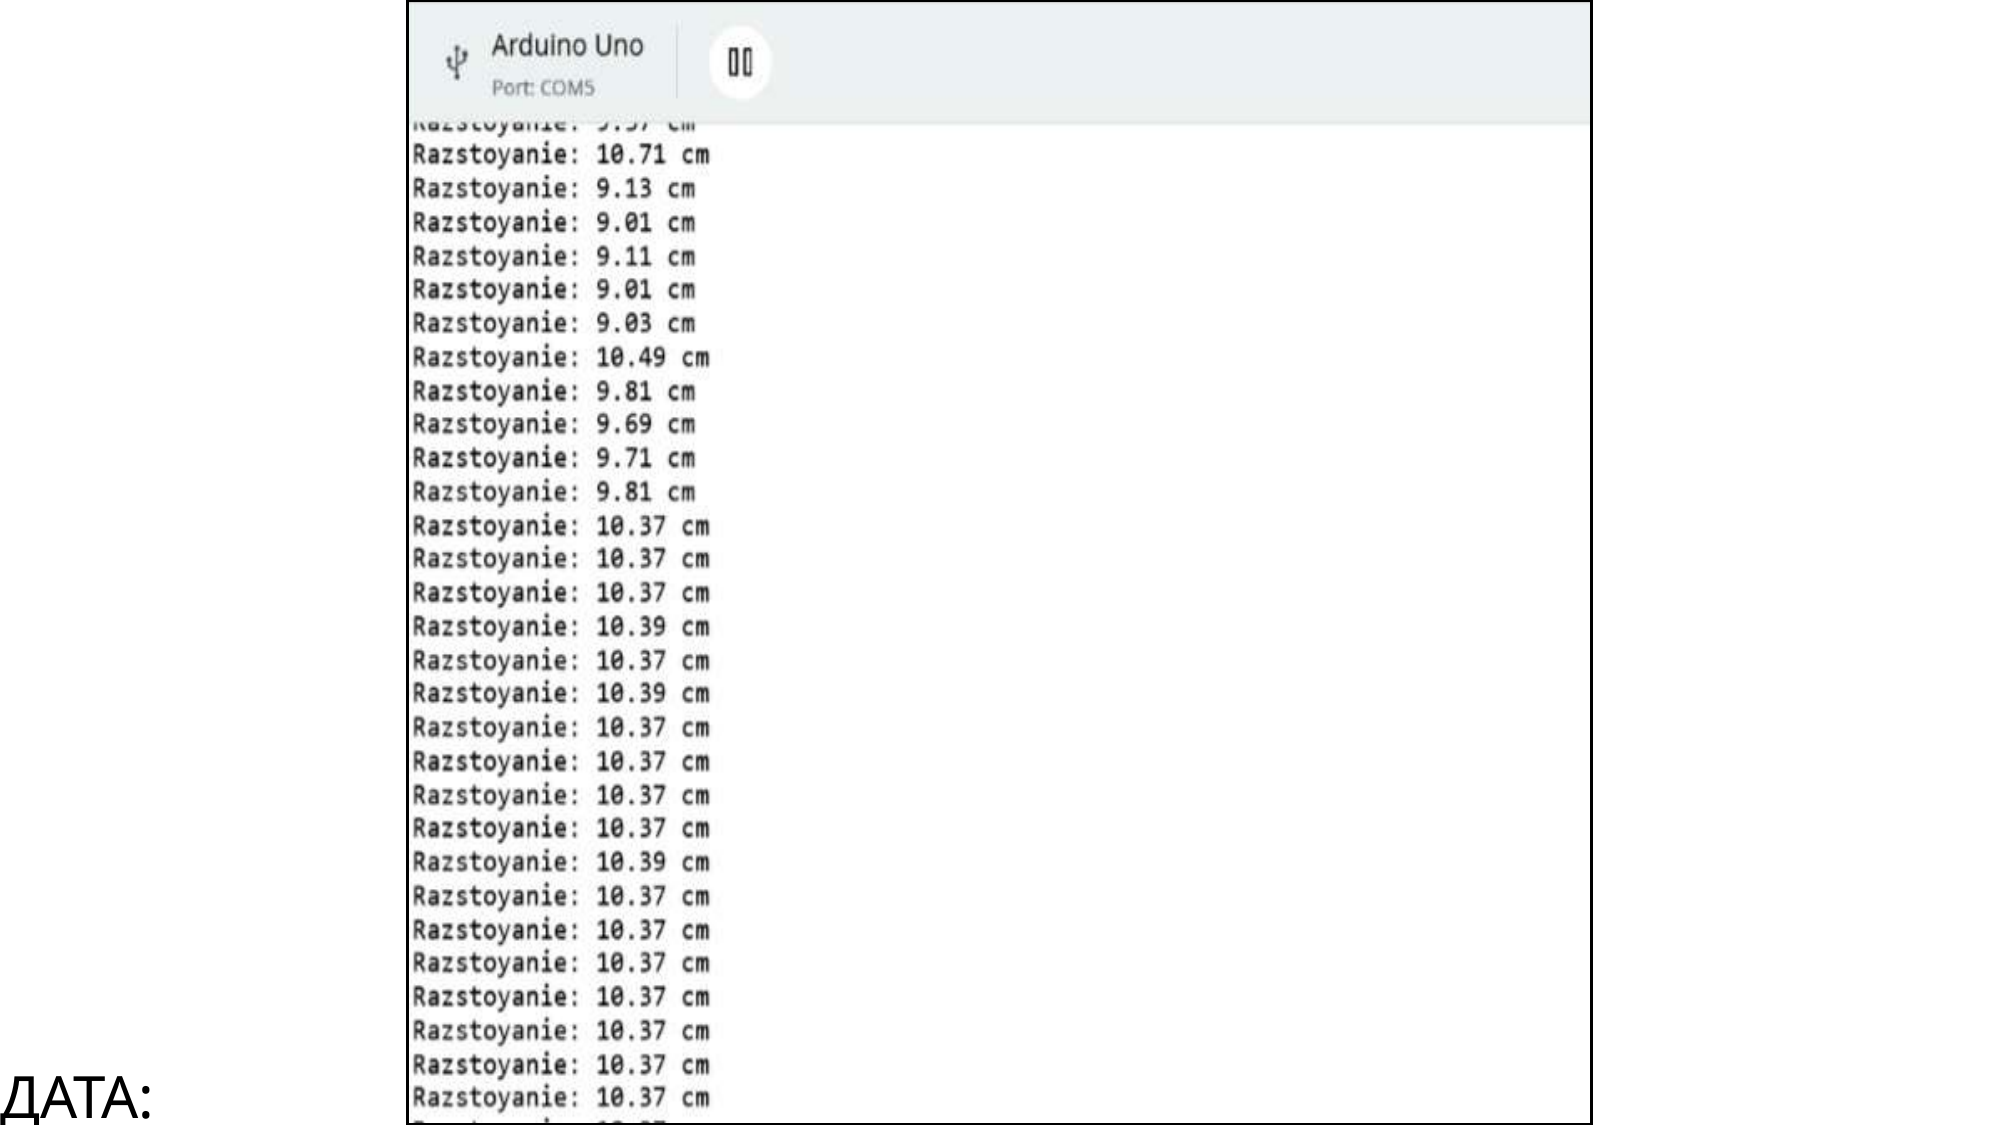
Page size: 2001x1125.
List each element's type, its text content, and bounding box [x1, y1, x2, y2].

picture [407, 0, 1593, 1125]
text_box ДАТА: 24.02.25г [0, 1053, 407, 1125]
